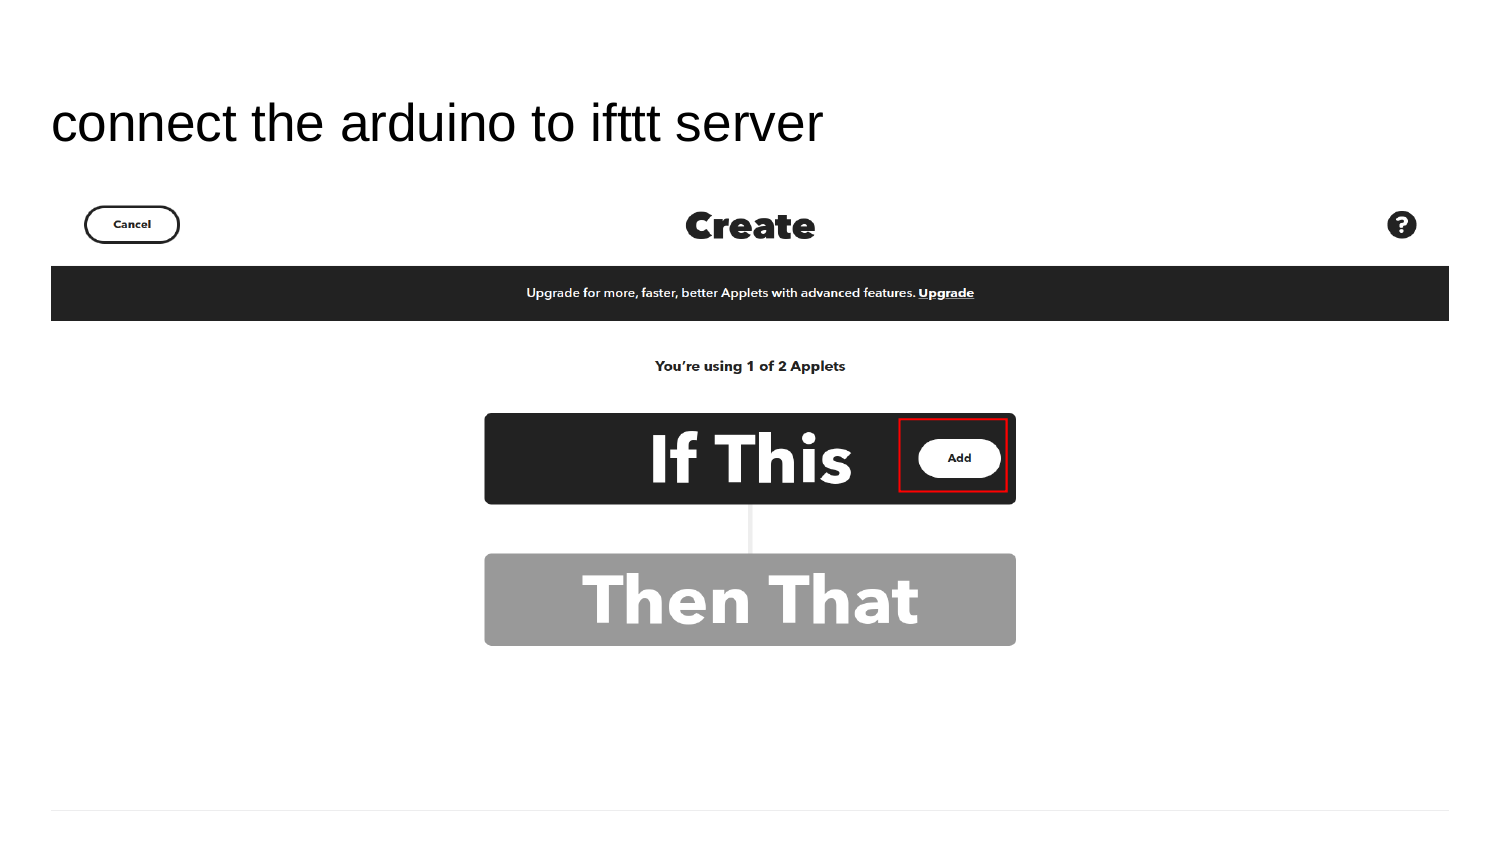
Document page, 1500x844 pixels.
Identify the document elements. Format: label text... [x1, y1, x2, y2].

title connect the arduino to ifttt server [51, 72, 1449, 167]
picture [50, 183, 1450, 811]
